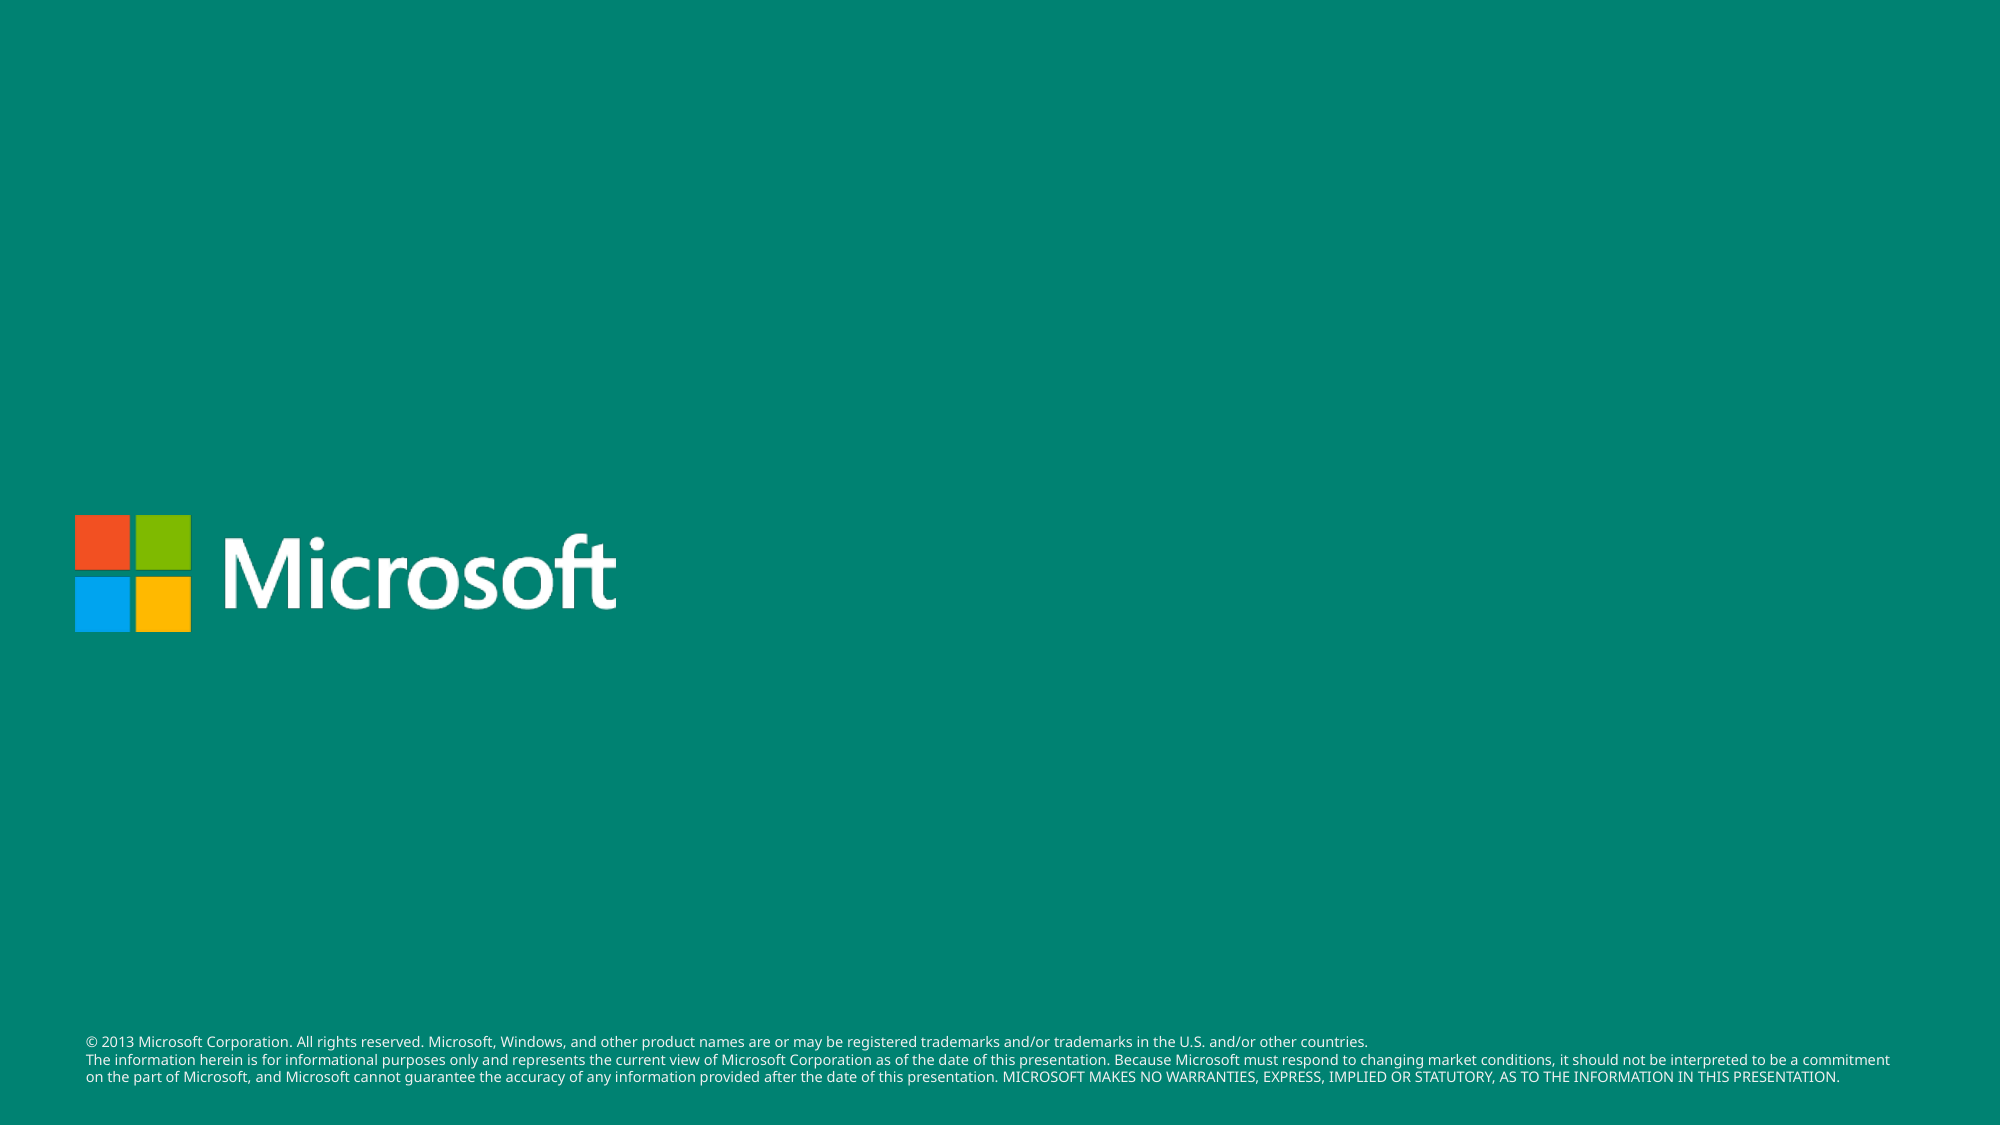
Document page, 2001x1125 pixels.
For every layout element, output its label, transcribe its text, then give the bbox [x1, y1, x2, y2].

text_box © 2013 Microsoft Corporation. All rights reserved. Microsoft, Windows, and other product names are or may be registered trademarks and/or trademarks in the U.S. and/or other countries. The information herein is for informational purposes only and represents the current view of Microsoft Corporation as of the date of this presentation. Because Microsoft must respond to changing market conditions, it should not be interpreted to be a commitment on the part of Microsoft, and Microsoft cannot guarantee the accuracy of any information provided after the date of this presentation. MICROSOFT MAKES NO WARRANTIES, EXPRESS, IMPLIED OR STATUTORY, AS TO THE INFORMATION IN THIS PRESENTATION. [85, 1033, 1919, 1086]
picture [75, 515, 616, 632]
